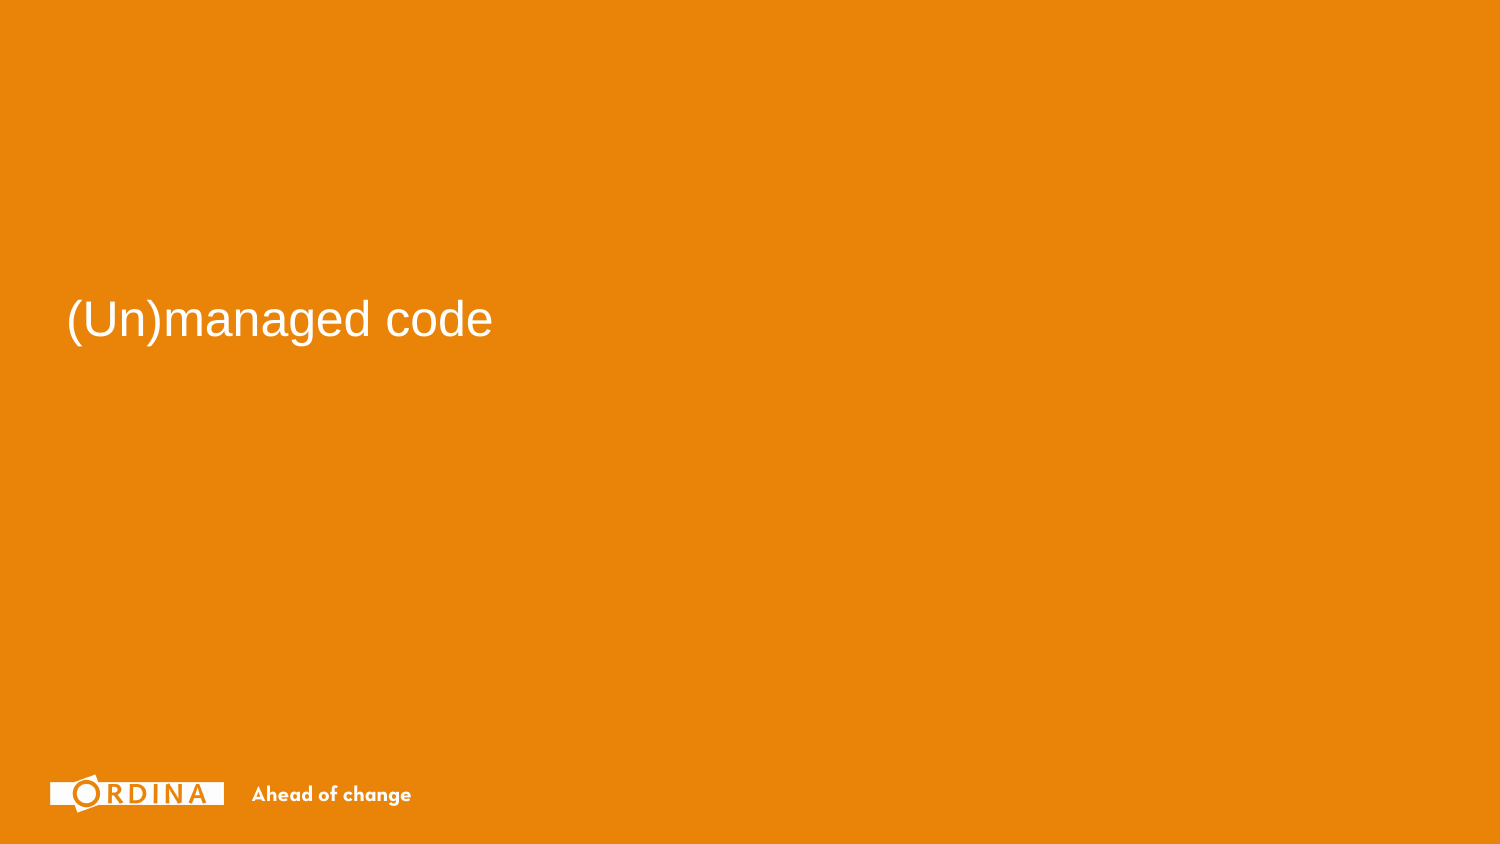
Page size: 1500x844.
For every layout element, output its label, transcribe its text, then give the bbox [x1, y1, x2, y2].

list (Un)managed code [51, 278, 802, 571]
picture [50, 763, 411, 824]
